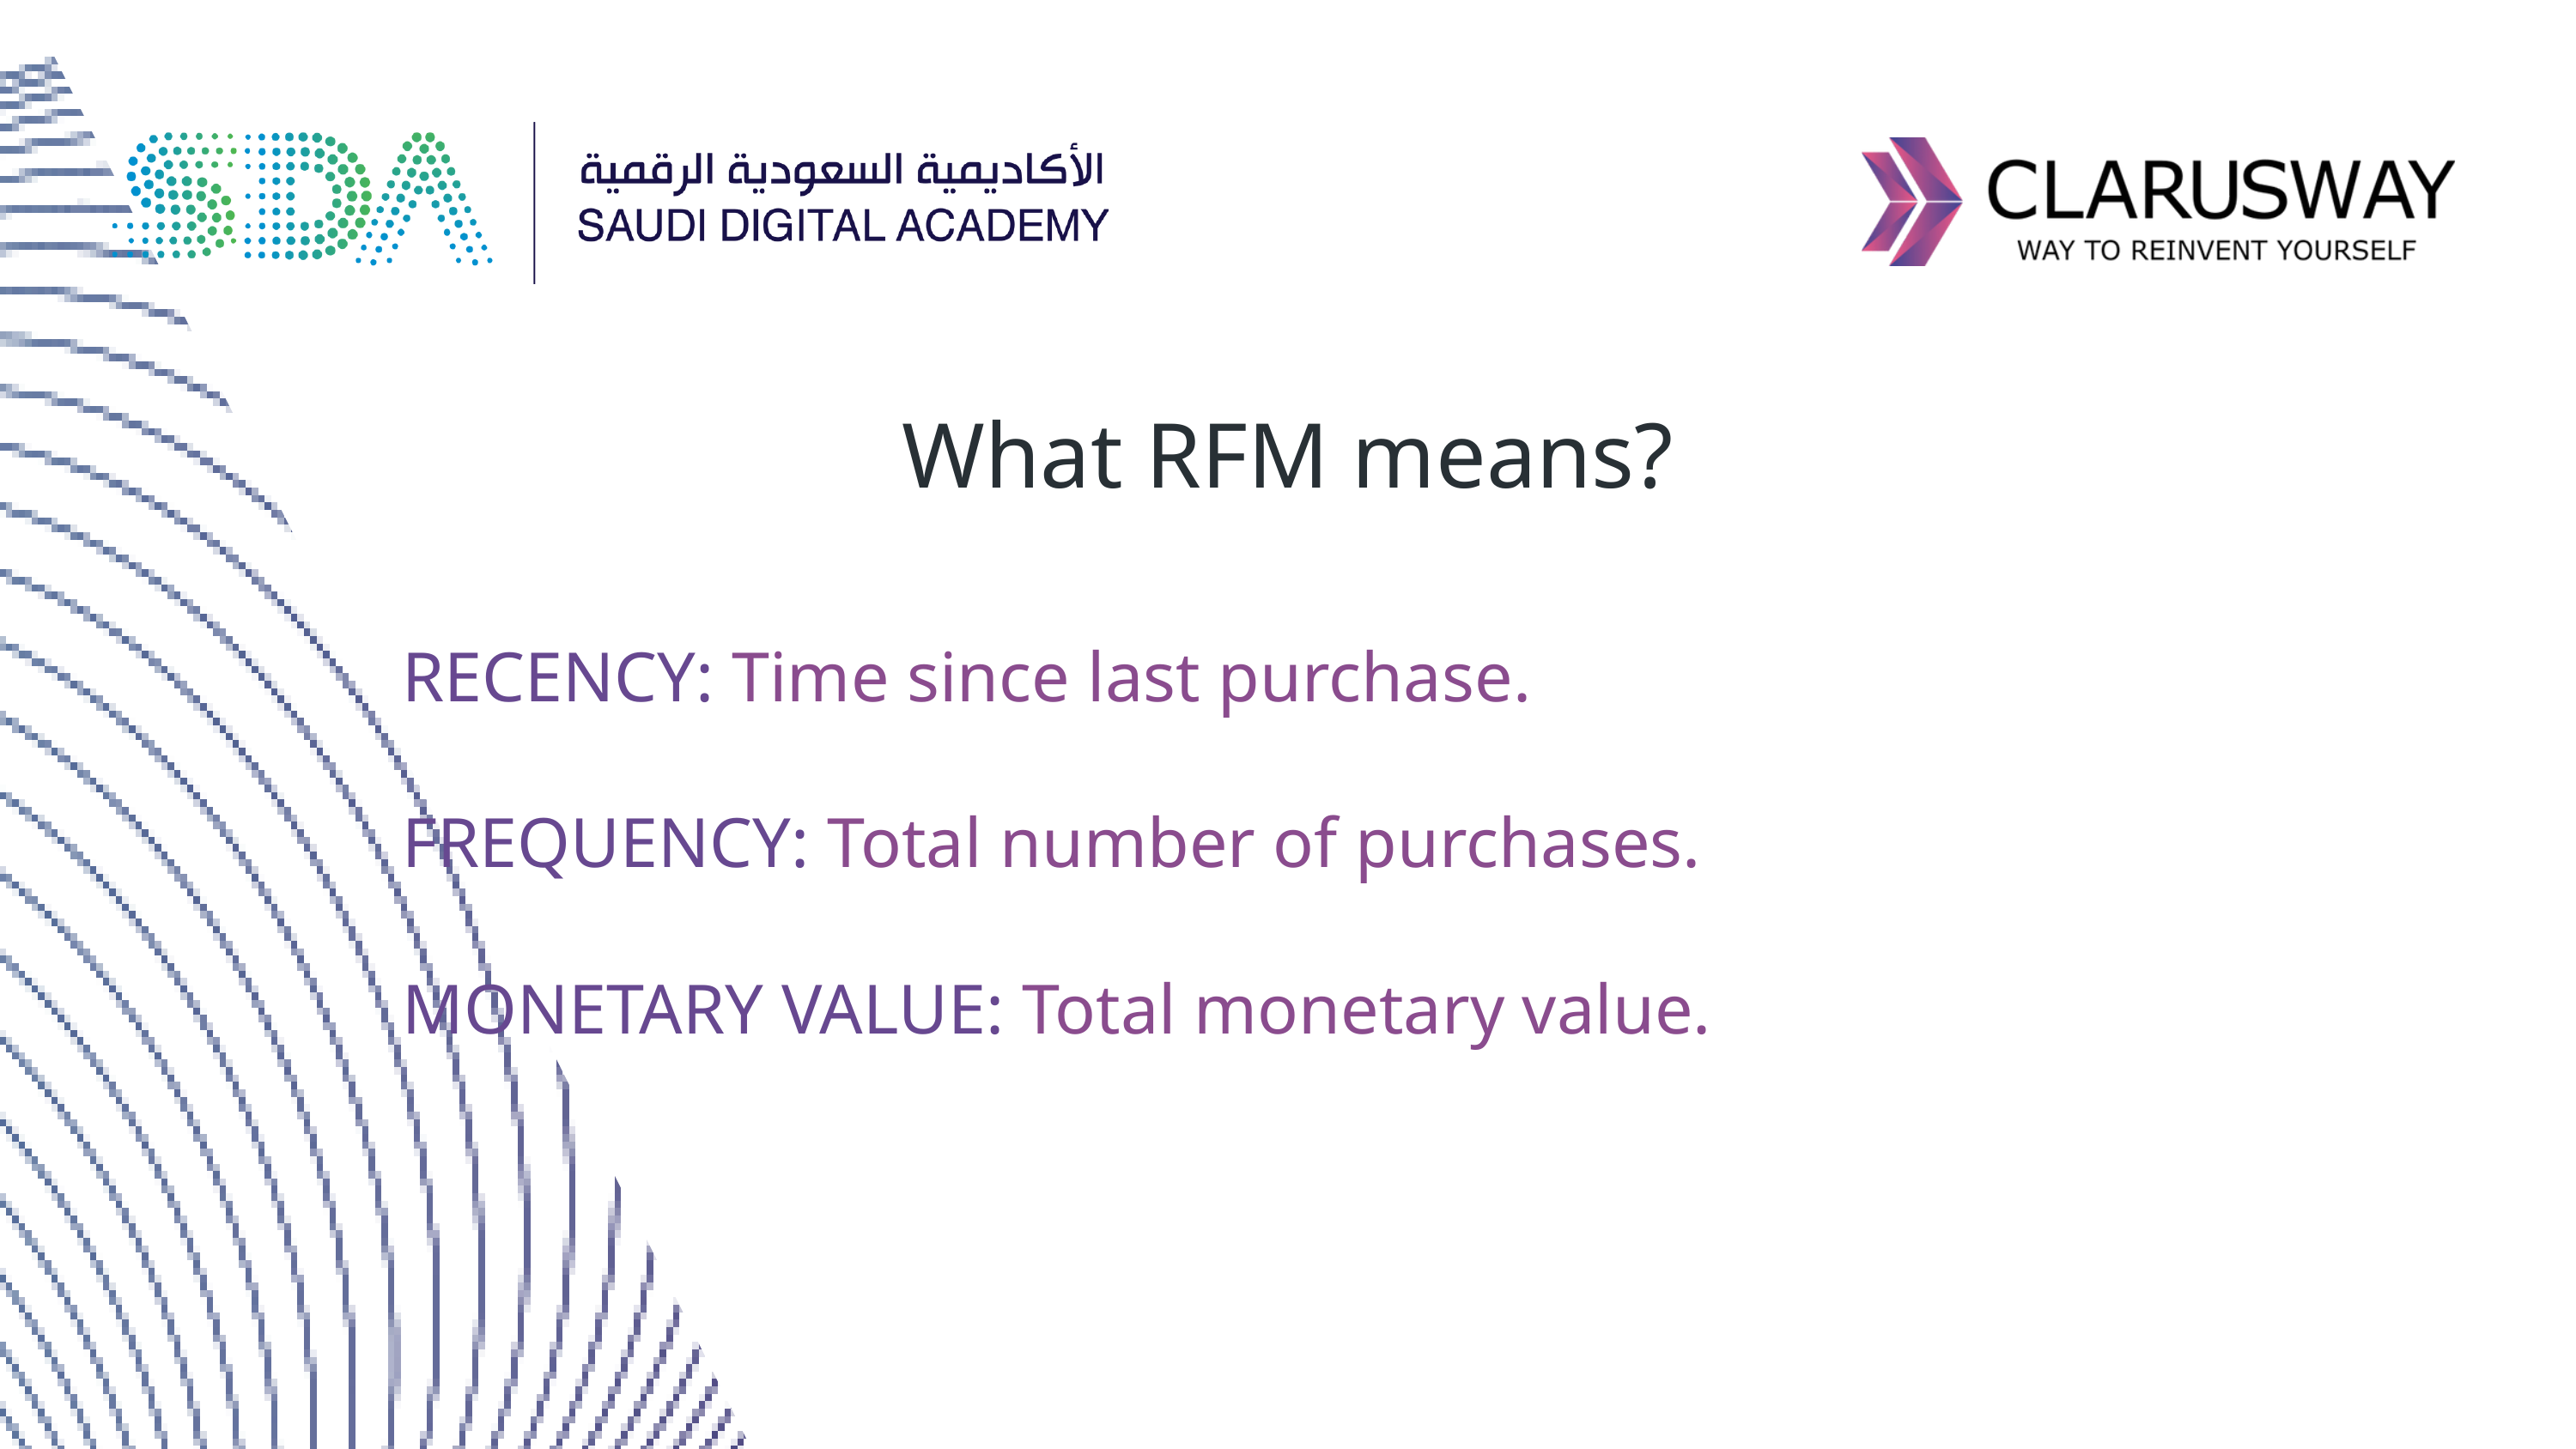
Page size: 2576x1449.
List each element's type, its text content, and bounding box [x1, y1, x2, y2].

text_box MONETARY VALUE: Total monetary value. [402, 979, 2308, 1048]
text_box [1862, 137, 2456, 266]
text_box RECENCY: Time since last purchase. [402, 646, 2308, 716]
text_box What RFM means? [335, 416, 2241, 506]
text_box [112, 122, 1109, 284]
text_box [0, 27, 752, 1449]
text_box FREQUENCY: Total number of purchases. [402, 813, 2308, 882]
